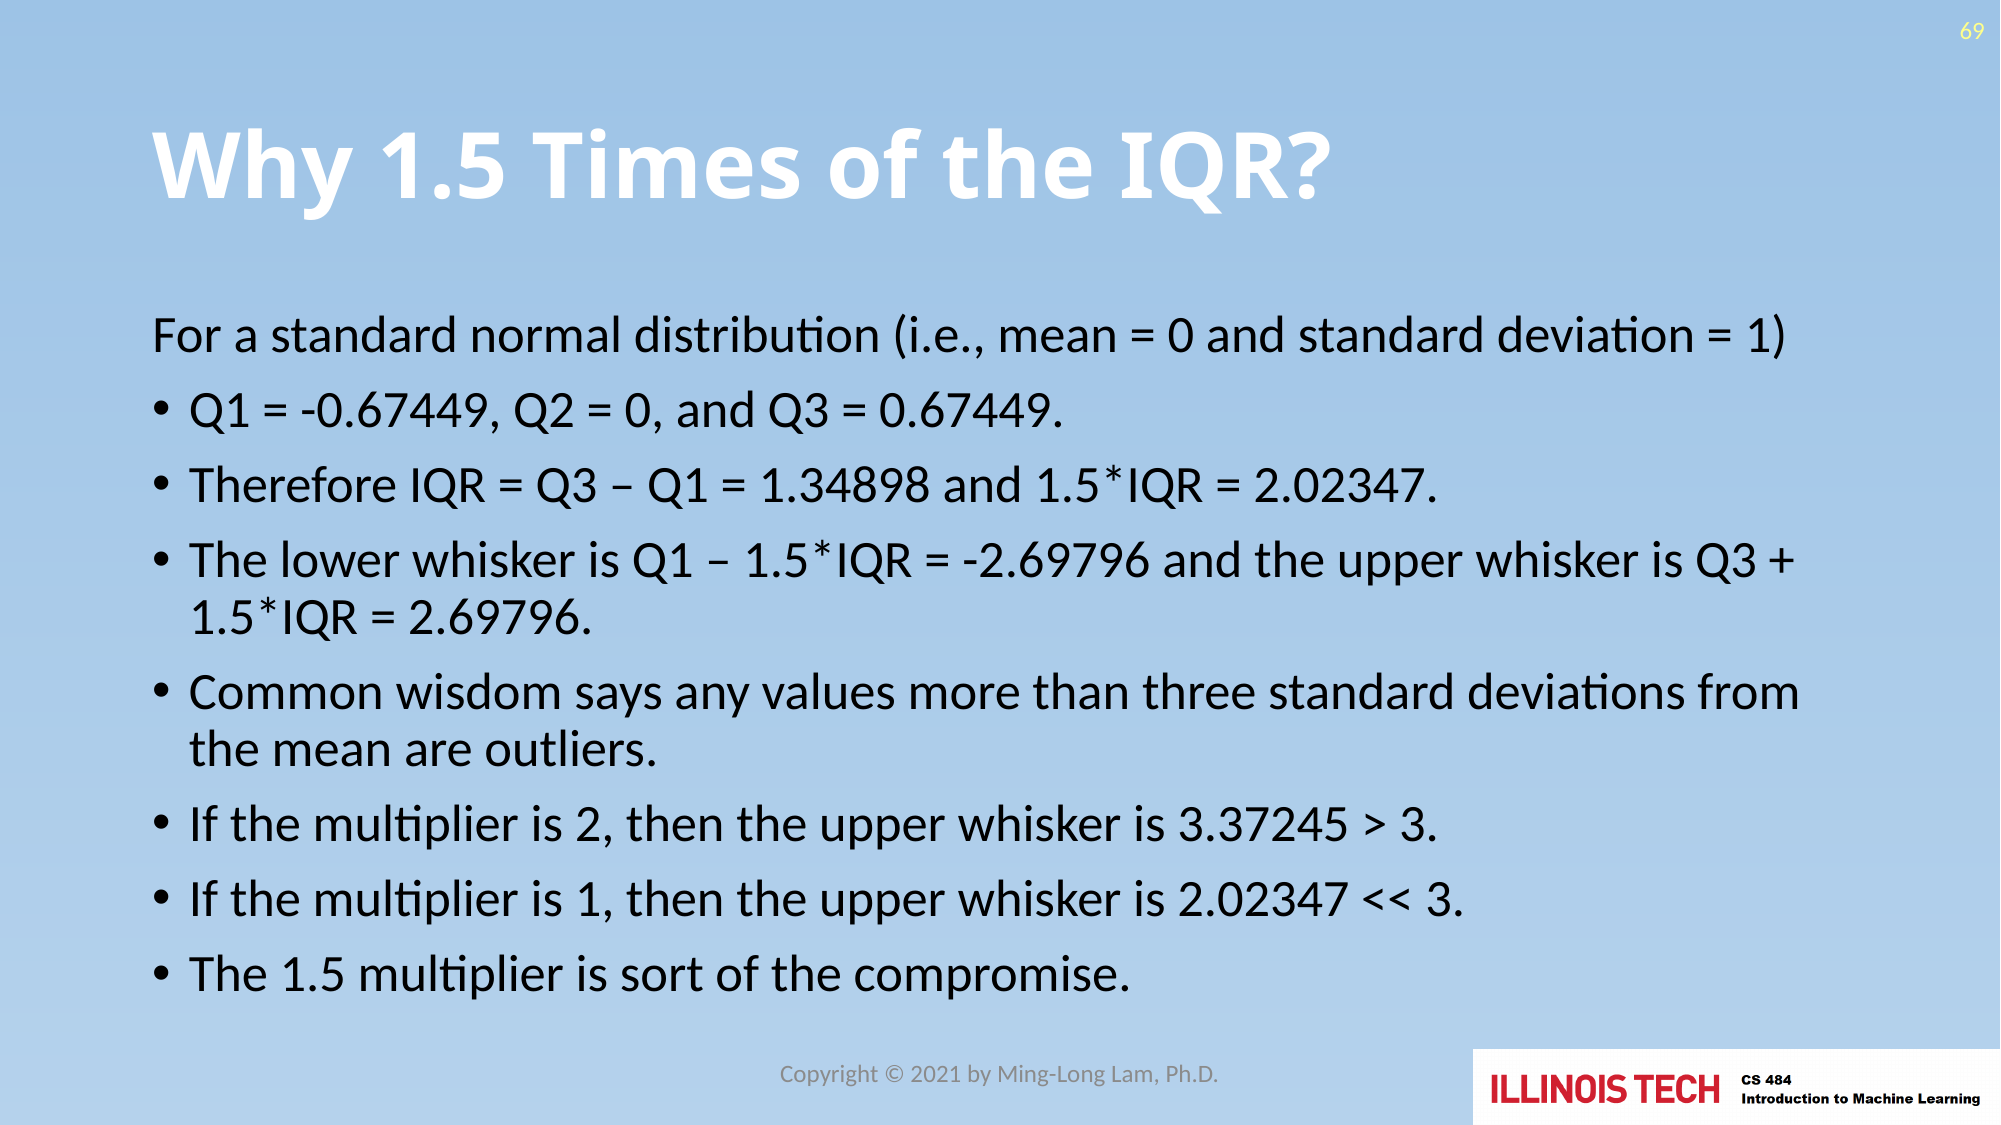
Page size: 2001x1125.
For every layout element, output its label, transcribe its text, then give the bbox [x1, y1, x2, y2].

title Why 1.5 Times of the IQR? [137, 59, 1863, 278]
picture [1473, 1049, 2000, 1125]
list For a standard normal distribution (i.e., mean = 0 and standard deviation = 1) Q1 = -0.67449, Q2 = 0, and Q3 = 0.67449. Therefore IQR = Q3 – Q1 = 1.34898 and 1.5*IQR = 2.02347. The lower whisker is Q1 – 1.5*IQR = -2.69796 and the upper whisker is Q3 + 1.5*IQR = 2.69796. Common wisdom says any values more than three standard deviations from the mean are outliers. If the multiplier is 2, then the upper whisker is 3.37245 > 3. If the multiplier is 1, then the upper whisker is 2.02347 << 3. The 1.5 multiplier is sort of the compromise. [137, 299, 1863, 1014]
slide_number 69 [1550, 0, 2000, 60]
footer Copyright © 2021 by Ming-Long Lam, Ph.D. [662, 1042, 1338, 1103]
